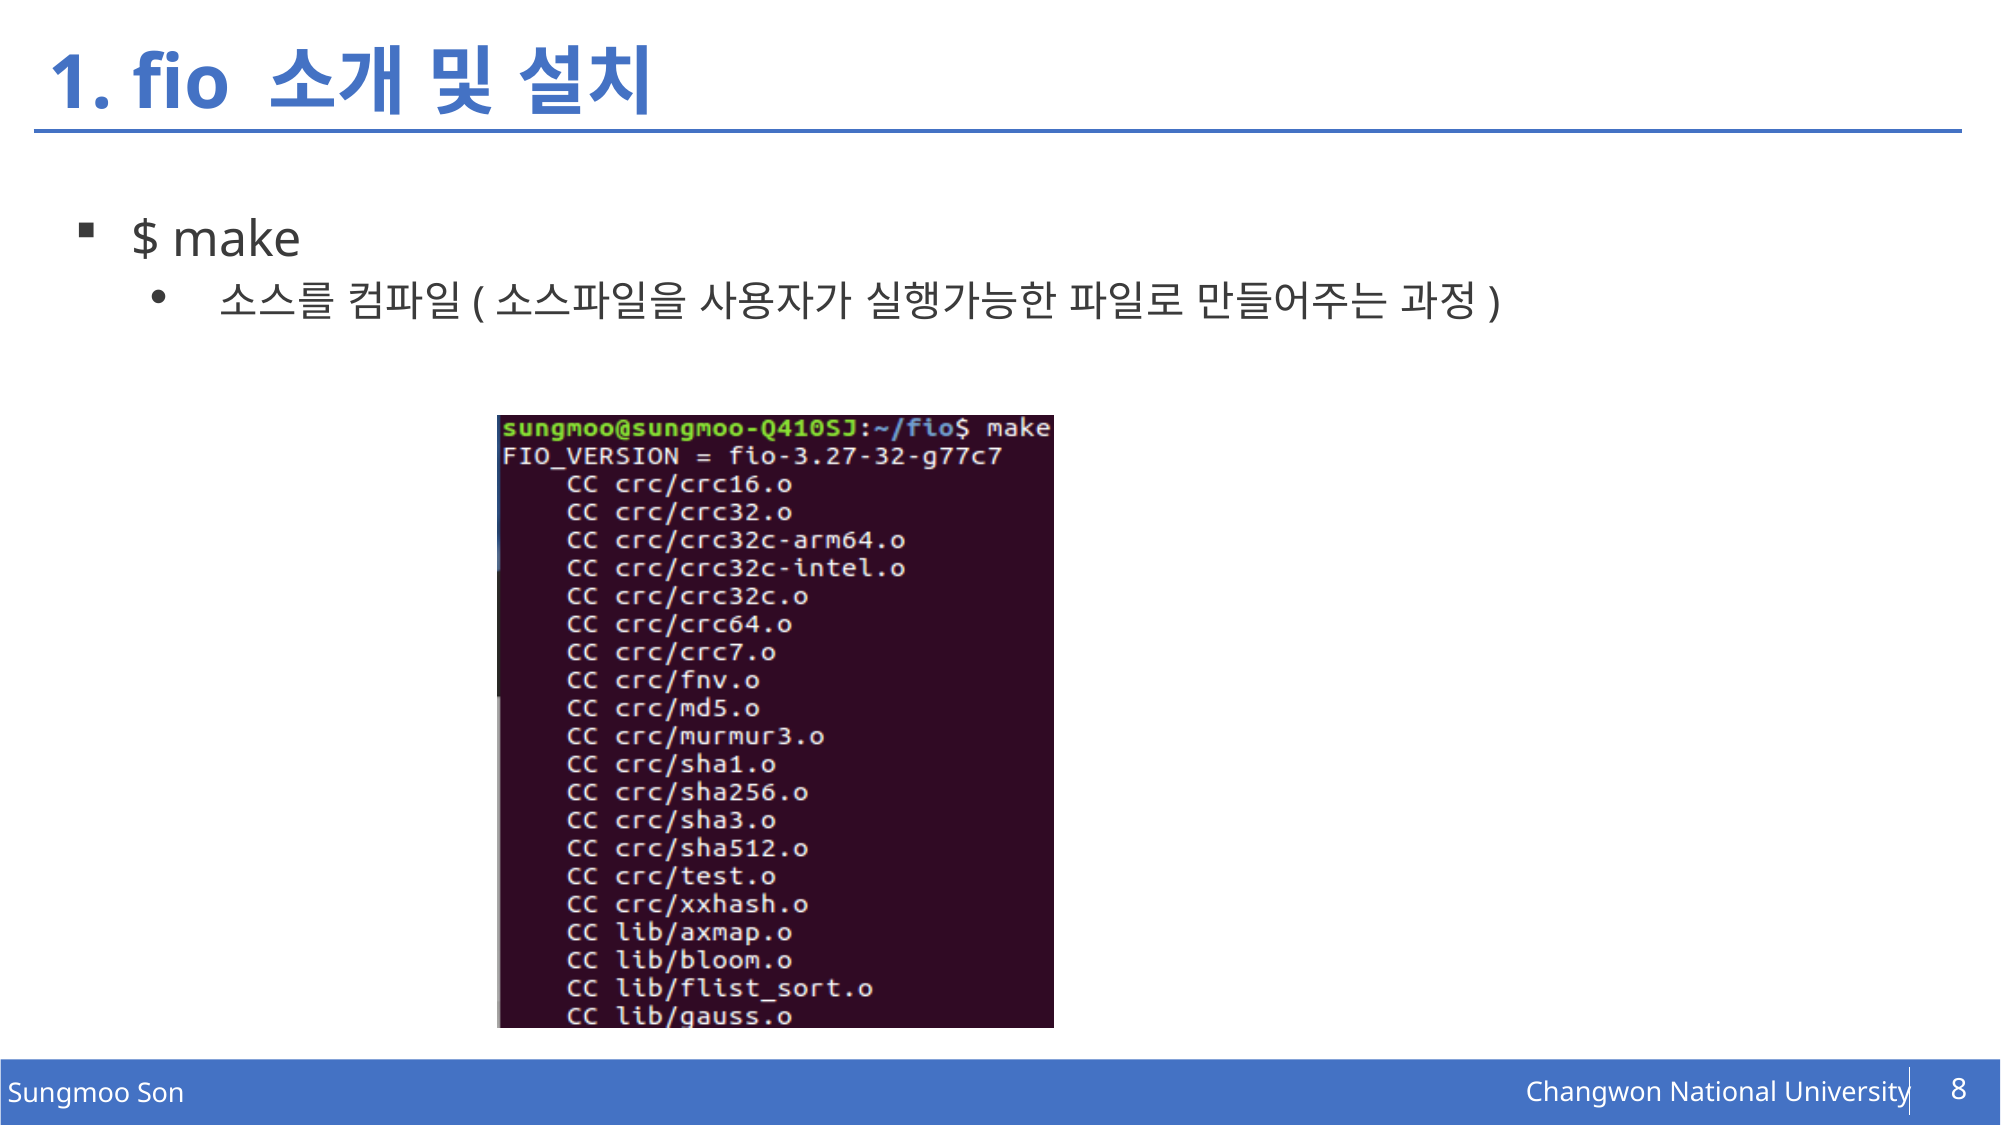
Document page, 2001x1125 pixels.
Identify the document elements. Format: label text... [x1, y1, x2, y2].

text_box $ make 소스를 컴파일(소스파일을 사용자가 실행가능한 파일로 만들어주는 과정) [60, 199, 1613, 334]
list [497, 415, 1054, 1028]
title 1. fio 소개 및 설치 [33, 27, 1963, 143]
slide_number 8 [1922, 1060, 1996, 1121]
